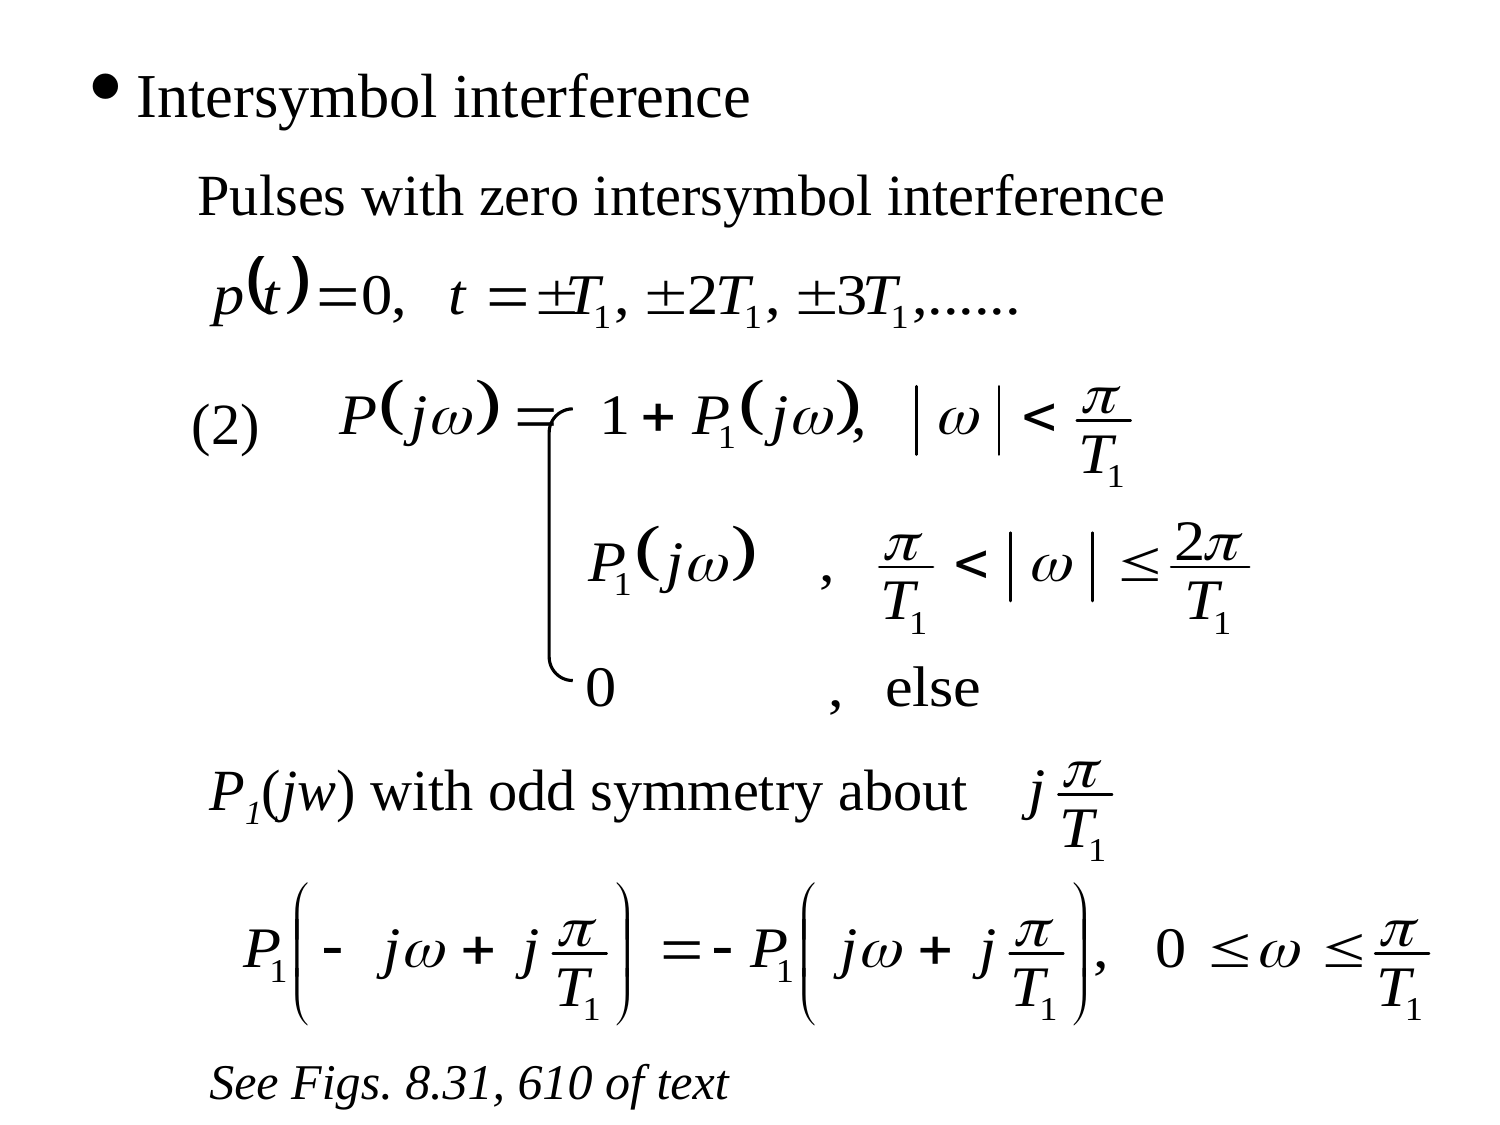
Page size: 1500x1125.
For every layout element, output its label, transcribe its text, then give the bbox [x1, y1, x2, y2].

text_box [0, 148, 1500, 339]
text_box Intersymbol interference [0, 47, 1500, 138]
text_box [0, 736, 1500, 876]
text_box See Figs. 8.31, 610 of text [0, 1042, 1500, 1118]
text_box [0, 356, 1500, 730]
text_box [232, 884, 1443, 1040]
